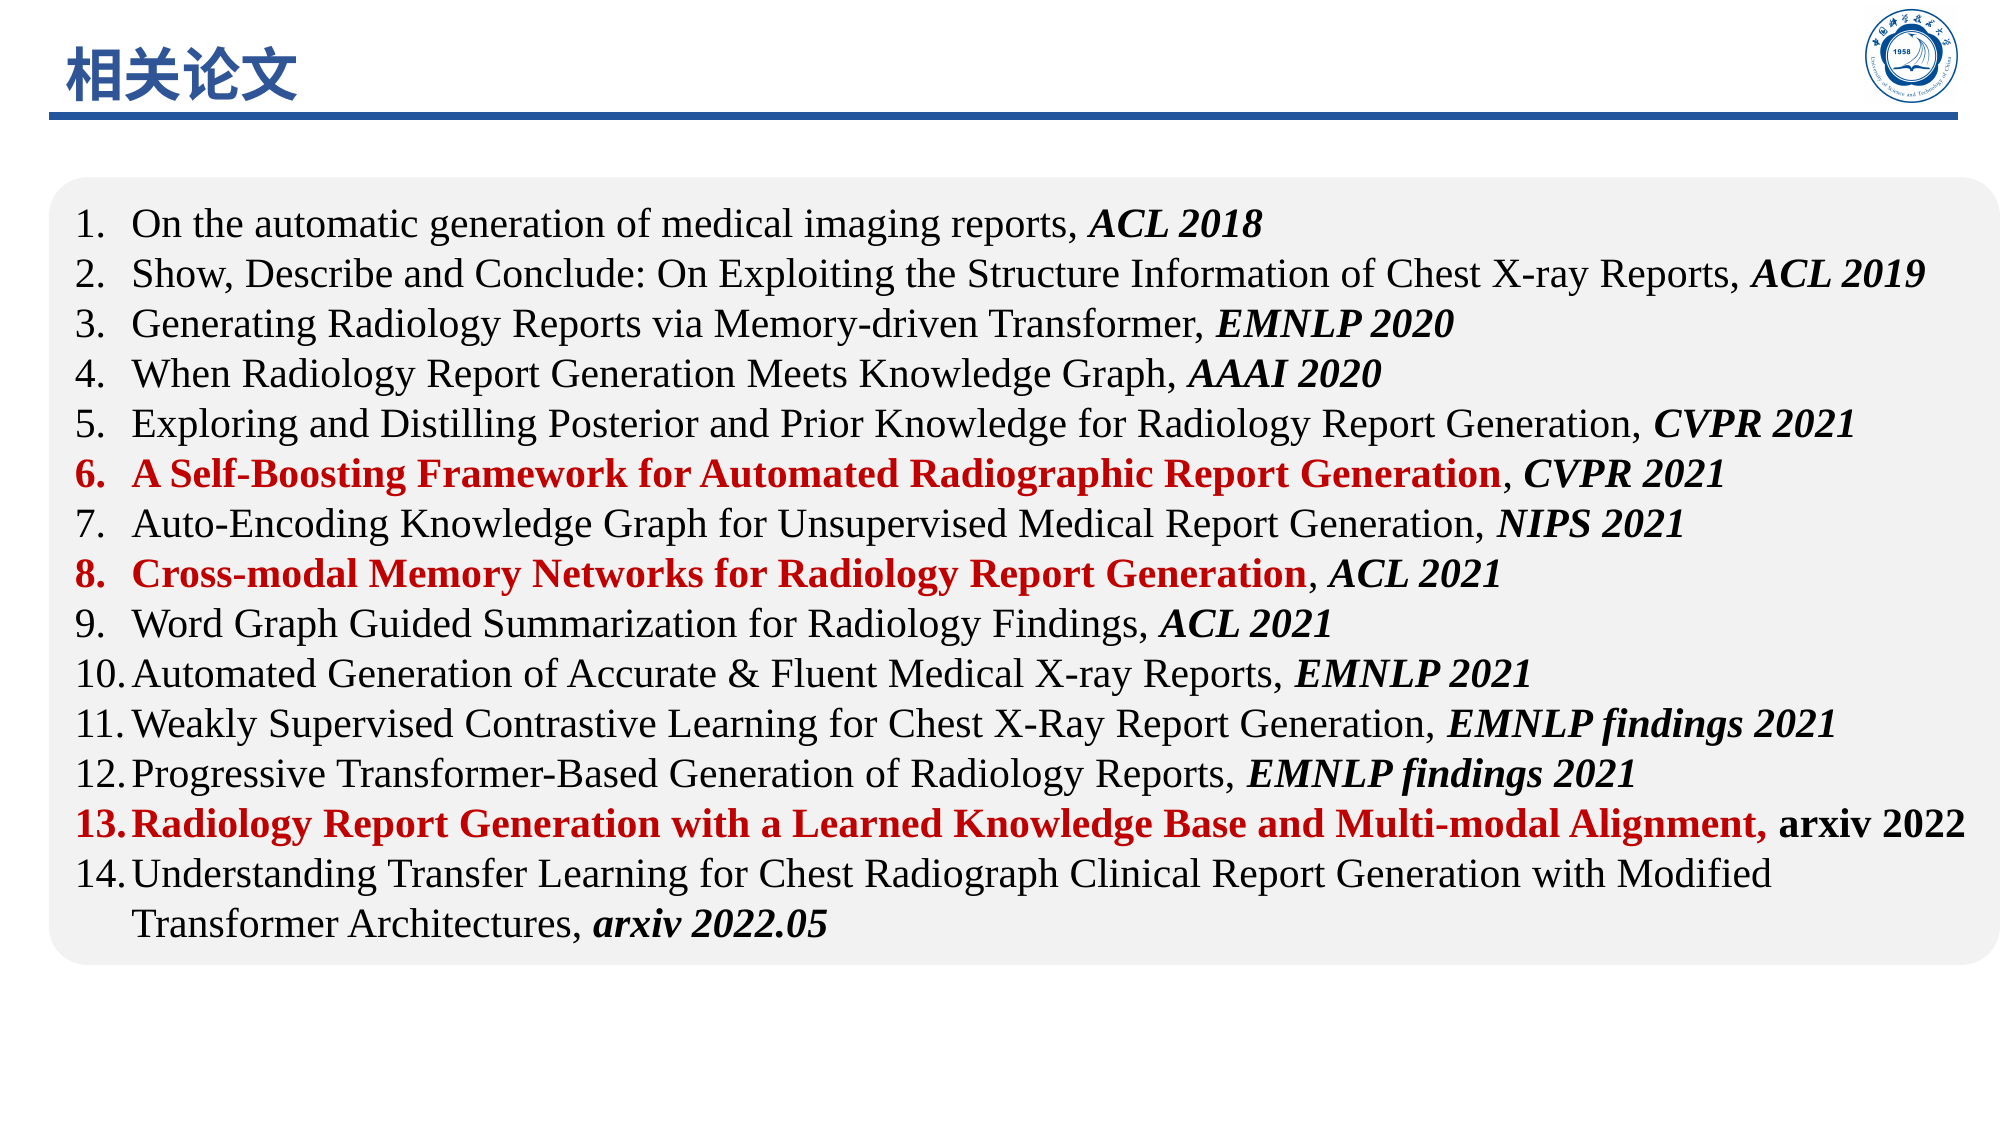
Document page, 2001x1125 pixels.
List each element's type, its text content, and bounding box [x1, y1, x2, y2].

text_box 相关论文 [51, 30, 314, 112]
text_box On the automatic generation of medical imaging reports, ACL 2018 Show, Describe and Conclude: On Exploiting the Structure Information of Chest X-ray Reports, ACL 2019 Generating Radiology Reports via Memory-driven Transformer, EMNLP 2020 When Radiology Report Generation Meets Knowledge Graph, AAAI 2020 Exploring and Distilling Posterior and Prior Knowledge for Radiology Report Generation, CVPR 2021 A Self-Boosting Framework for Automated Radiographic Report Generation, CVPR 2021 Auto-Encoding Knowledge Graph for Unsupervised Medical Report Generation, NIPS 2021 Cross-modal Memory Networks for Radiology Report Generation, ACL 2021 Word Graph Guided Summarization for Radiology Findings, ACL 2021 Automated Generation of Accurate & Fluent Medical X-ray Reports, EMNLP 2021 Weakly Supervised Contrastive Learning for Chest X-Ray Report Generation, EMNLP findings 2021 Progressive Transformer-Based Generation of Radiology Reports, EMNLP findings 2021 Radiology Report Generation with a Learned Knowledge Base and Multi-modal Alignment, arxiv 2022 Understanding Transfer Learning for Chest Radiograph Clinical Report Generation with Modified Transformer Architectures, arxiv 2022.05 [48, 177, 2000, 965]
picture [1863, 4, 1958, 103]
